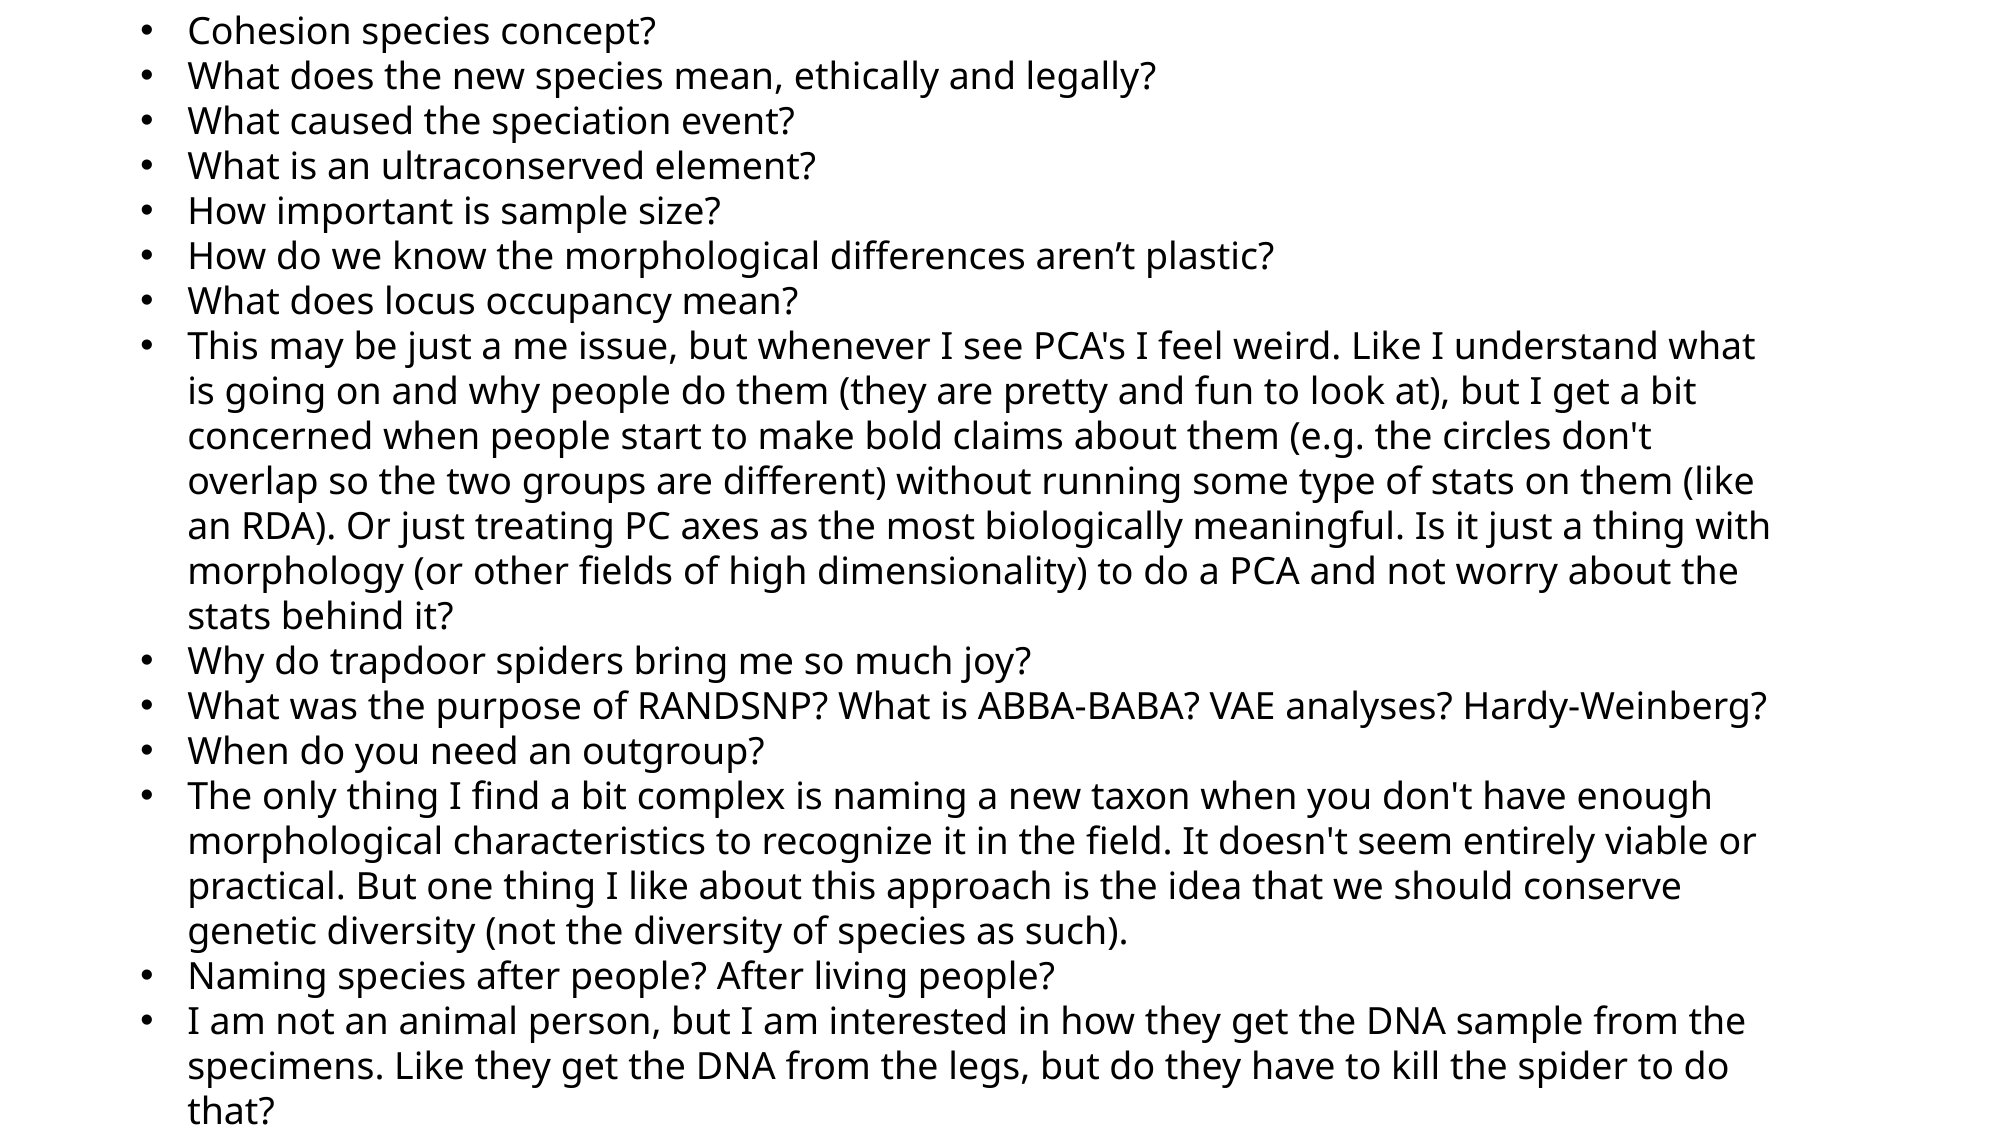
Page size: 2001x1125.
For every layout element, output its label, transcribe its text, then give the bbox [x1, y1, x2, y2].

text_box Cohesion species concept? What does the new species mean, ethically and legally? What caused the speciation event? What is an ultraconserved element? How important is sample size? How do we know the morphological differences aren’t plastic? What does locus occupancy mean? This may be just a me issue, but whenever I see PCA's I feel weird. Like I understand what is going on and why people do them (they are pretty and fun to look at), but I get a bit concerned when people start to make bold claims about them (e.g. the circles don't overlap so the two groups are different) without running some type of stats on them (like an RDA). Or just treating PC axes as the most biologically meaningful. Is it just a thing with morphology (or other fields of high dimensionality) to do a PCA and not worry about the stats behind it? Why do trapdoor spiders bring me so much joy? What was the purpose of RANDSNP? What is ABBA-BABA? VAE analyses? Hardy-Weinberg? When do you need an outgroup? The only thing I find a bit complex is naming a new taxon when you don't have enough morphological characteristics to recognize it in the field. It doesn't seem entirely viable or practical. But one thing I like about this approach is the idea that we should conserve genetic diversity (not the diversity of species as such). Naming species after people? After living people? I am not an animal person, but I am interested in how they get the DNA sample from the specimens. Like they get the DNA from the legs, but do they have to kill the spider to do that? [125, 0, 1806, 1125]
